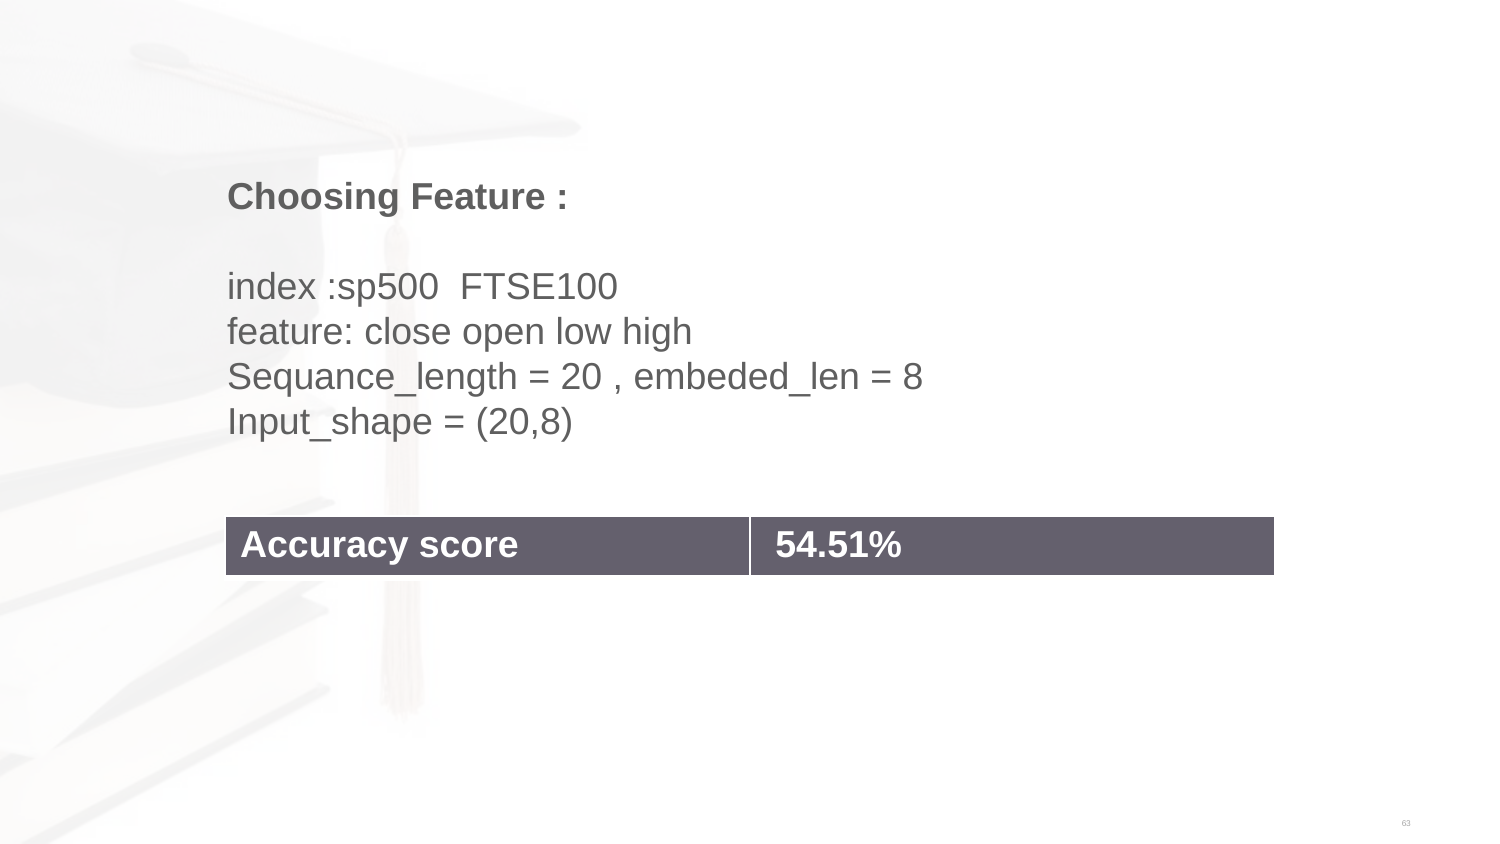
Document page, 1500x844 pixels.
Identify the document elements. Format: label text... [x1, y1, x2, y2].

text_box Choosing Feature : index :sp500 FTSE100 feature: close open low high Sequance_length = 20 , embeded_len = 8 Input_shape = (20,8) [212, 164, 939, 450]
table_header 54.51% [751, 517, 1274, 575]
table_header Accuracy score [226, 517, 749, 575]
